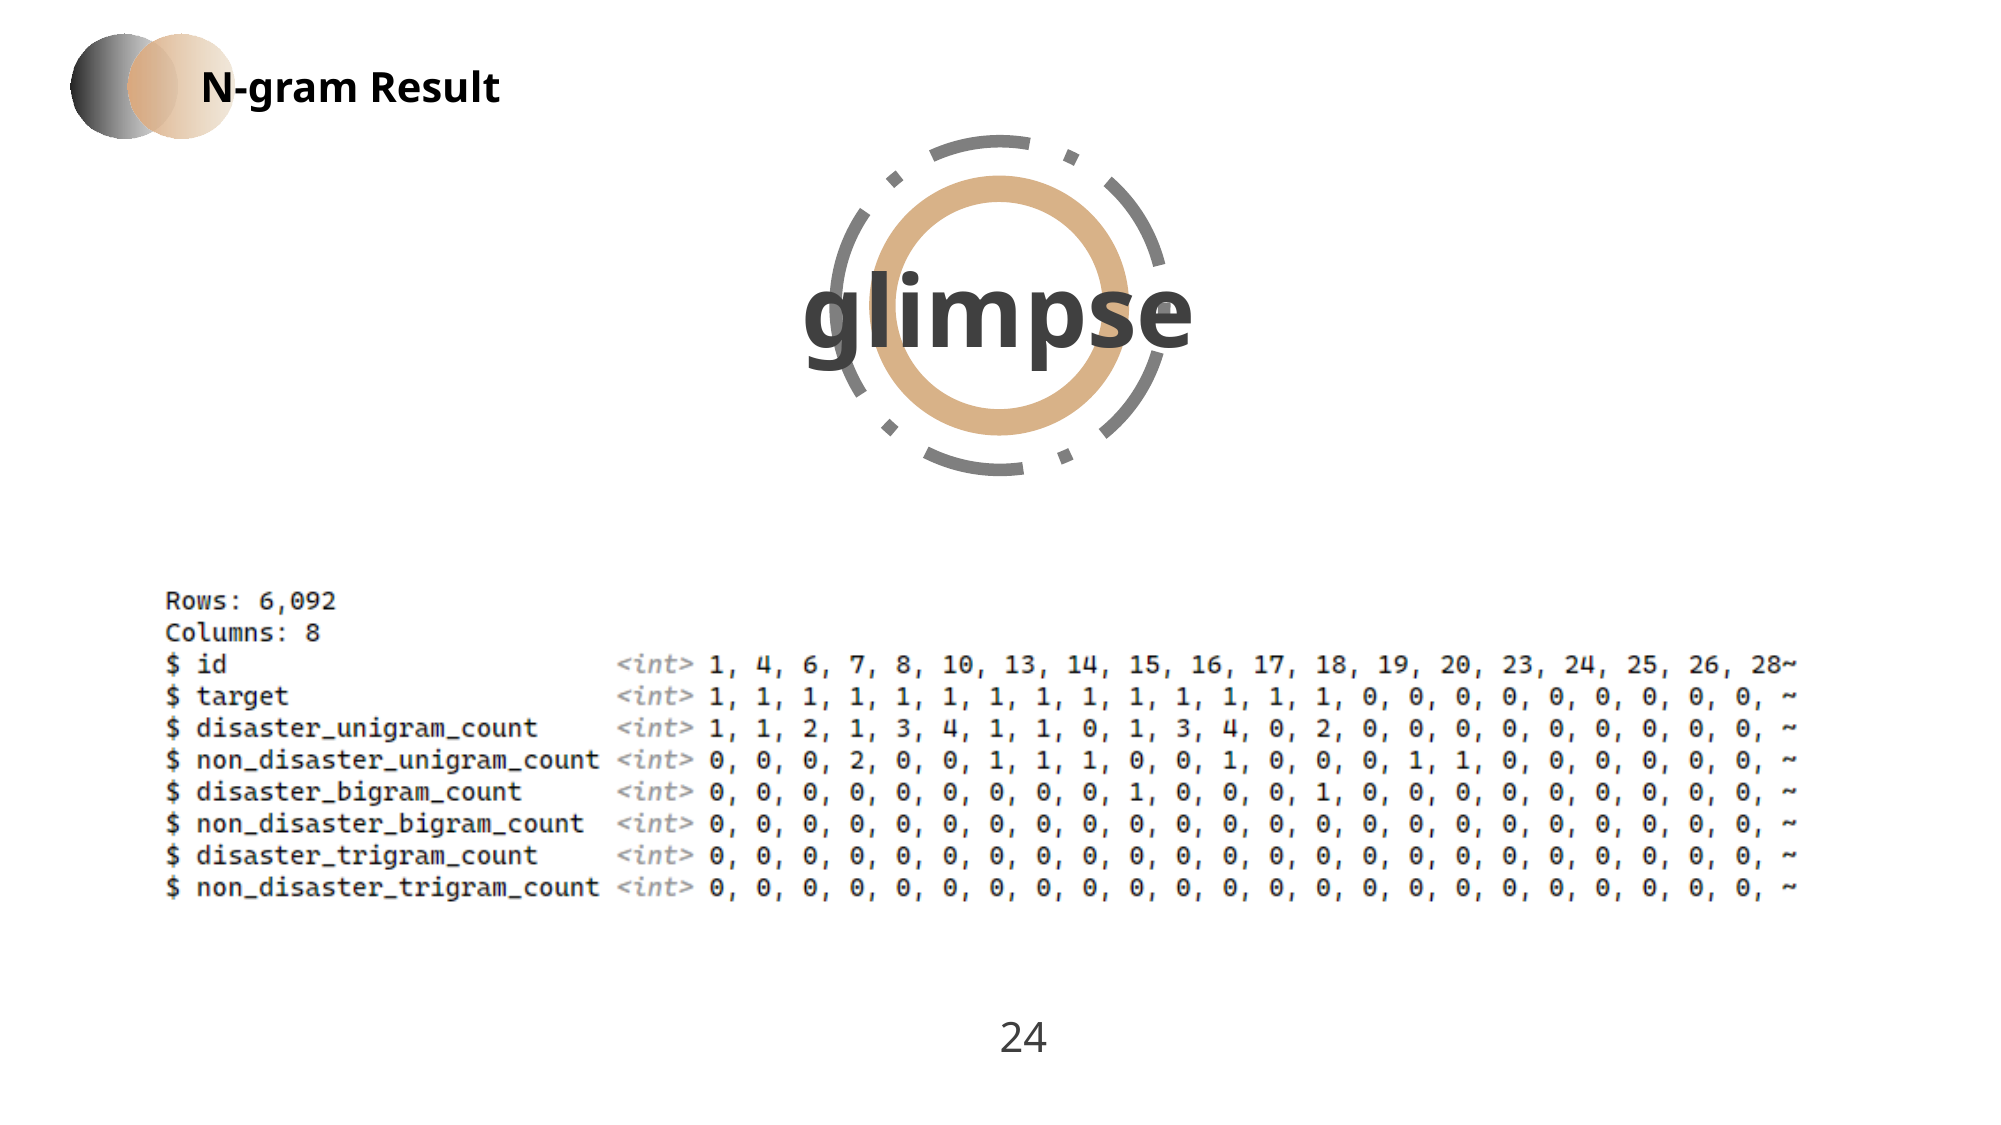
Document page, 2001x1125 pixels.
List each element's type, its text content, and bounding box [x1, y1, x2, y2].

text_box N-gram Result [185, 53, 721, 119]
text_box [899, 436, 1100, 470]
text_box [849, 141, 1151, 239]
text_box 24 [984, 1003, 1077, 1069]
picture [155, 578, 1843, 924]
text_box [127, 33, 223, 139]
text_box glimpse [679, 239, 1319, 436]
text_box [70, 33, 152, 139]
